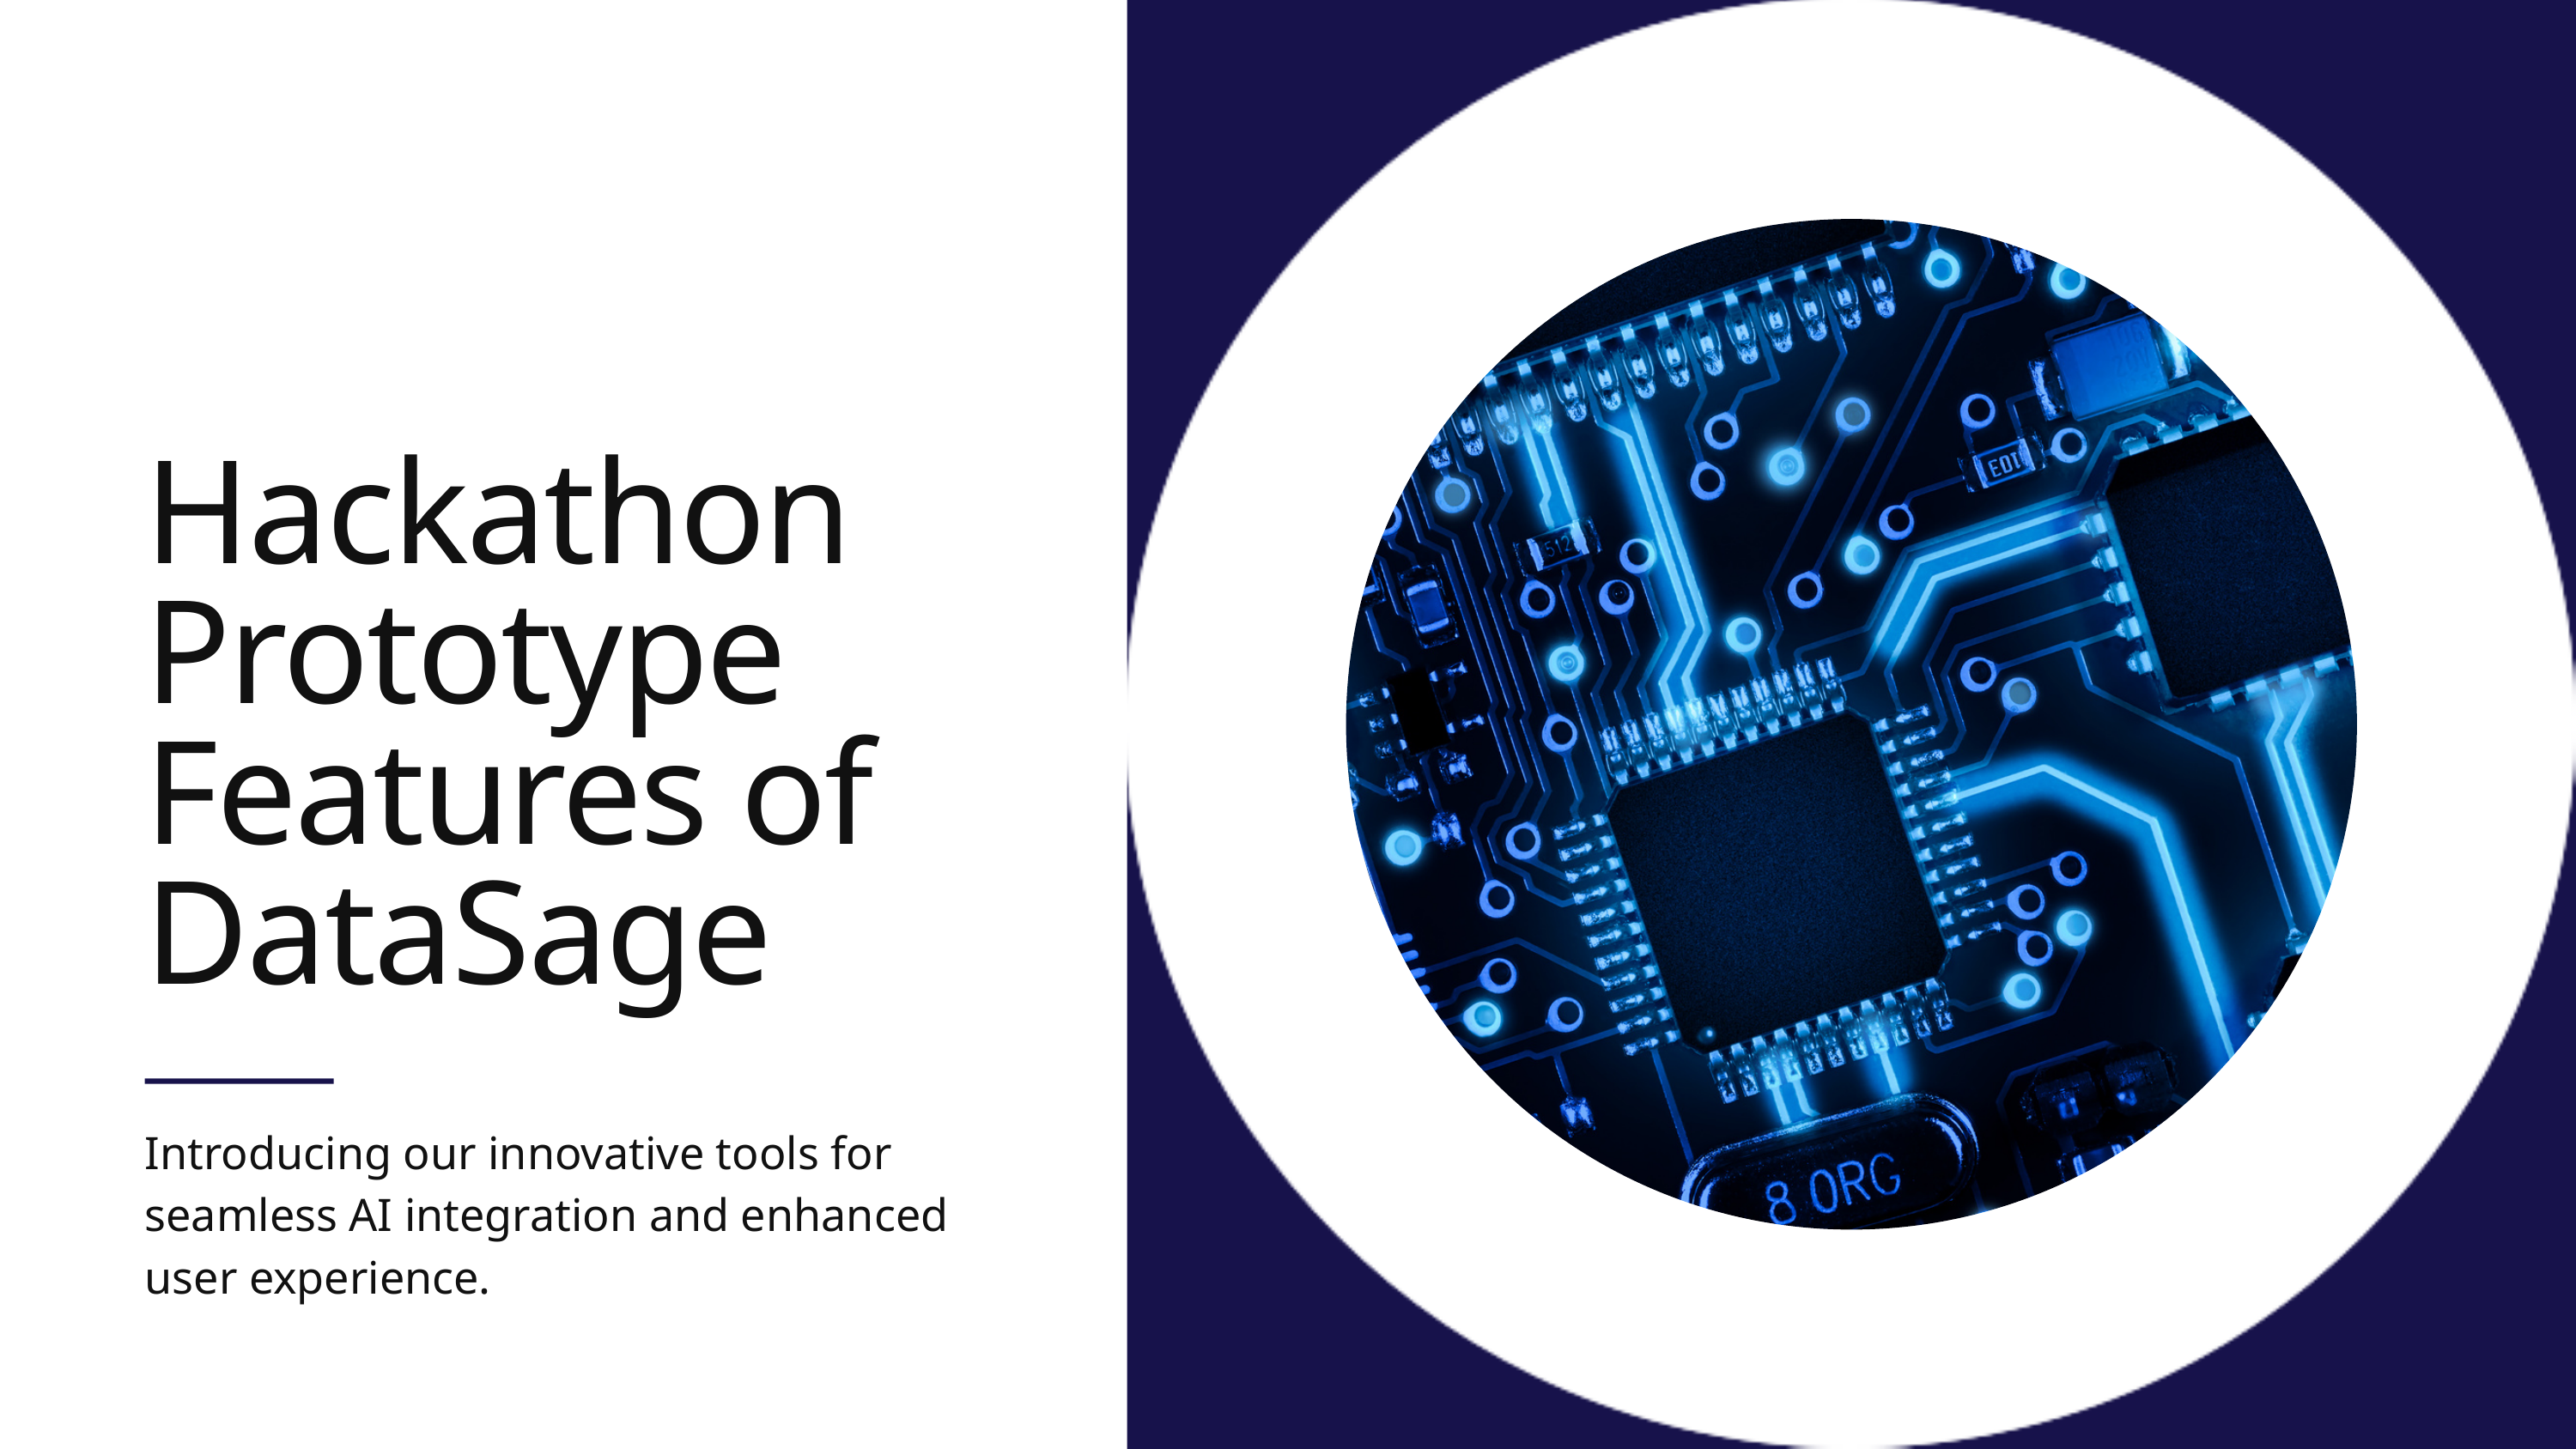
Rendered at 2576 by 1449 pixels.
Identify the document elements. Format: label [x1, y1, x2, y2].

text_box [1127, 0, 2576, 1449]
text_box [144, 458, 1018, 1304]
text_box [1346, 218, 2358, 1230]
